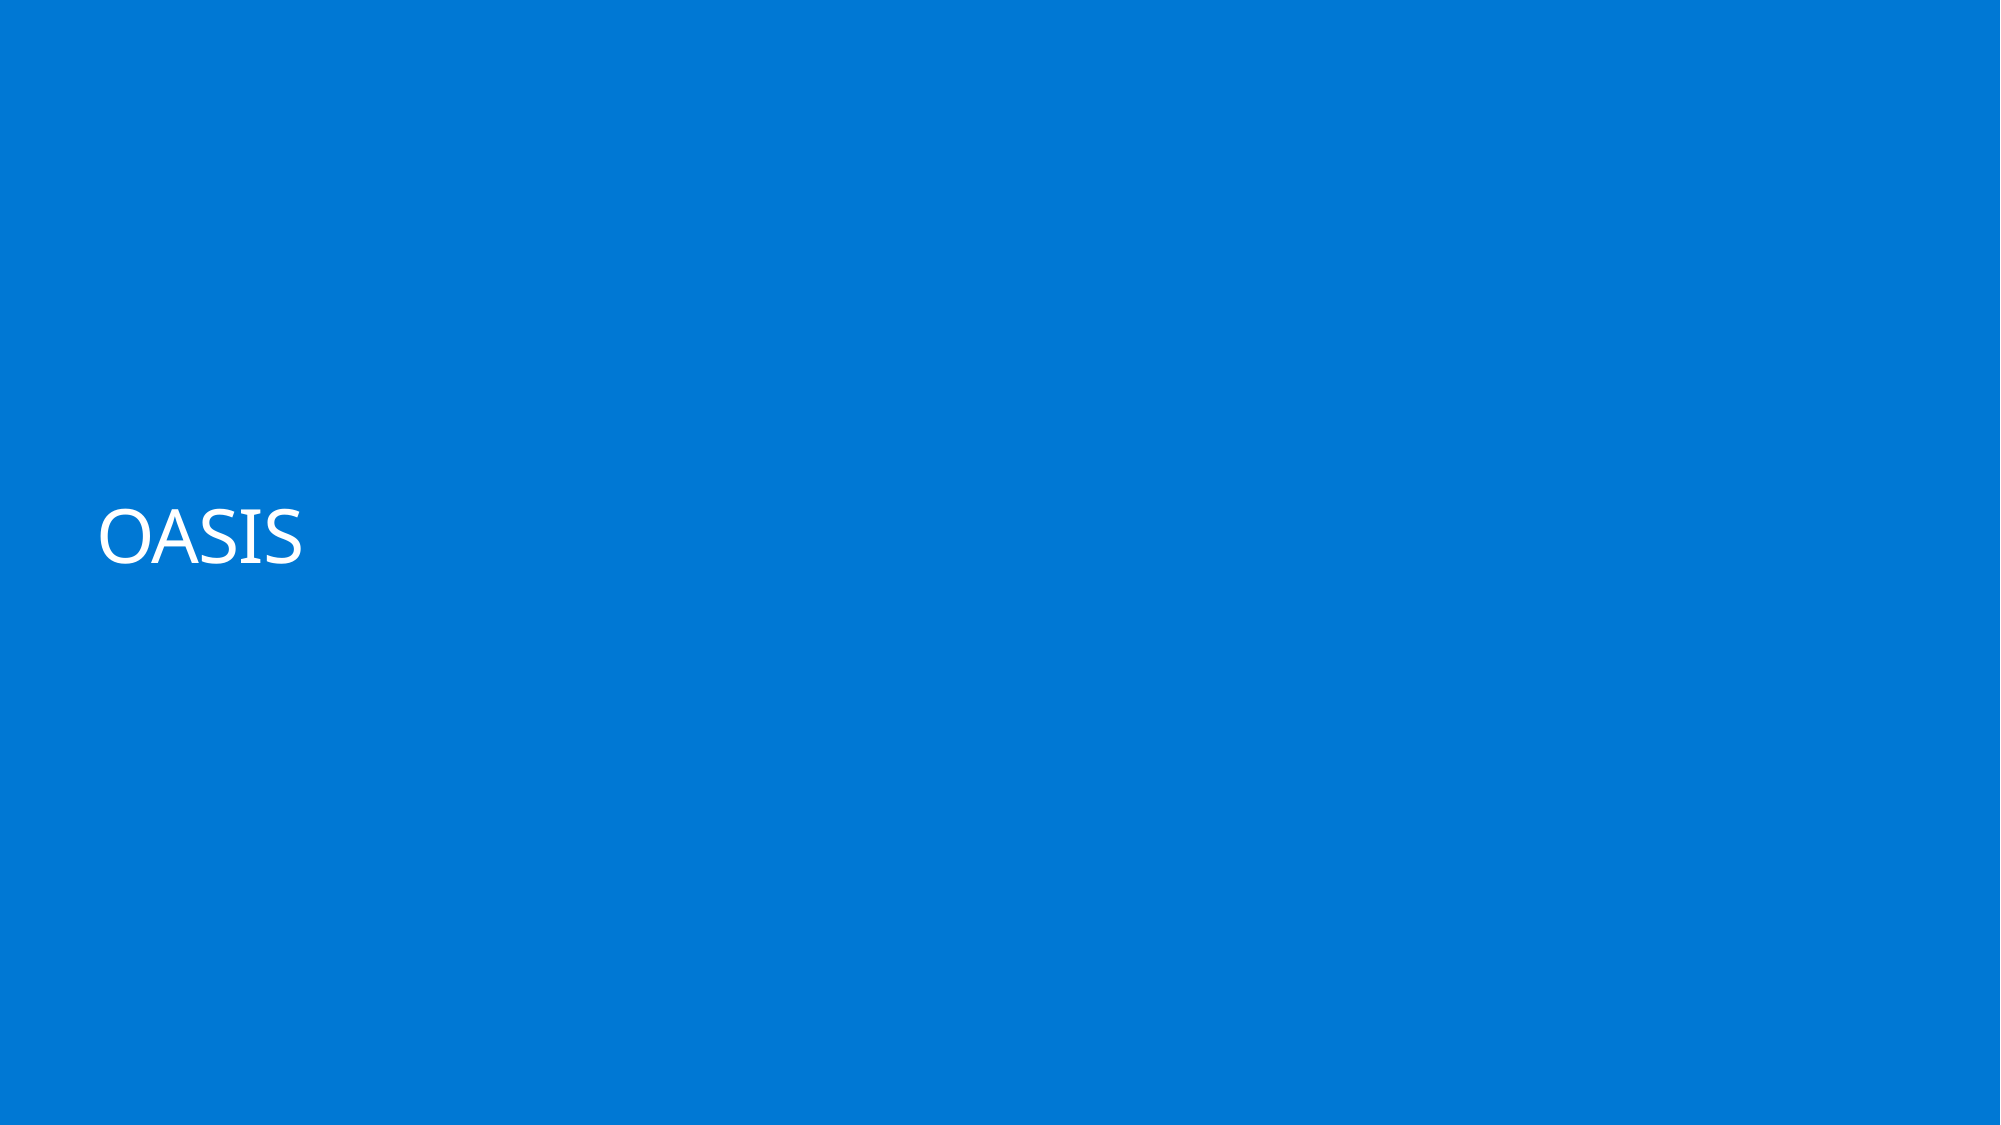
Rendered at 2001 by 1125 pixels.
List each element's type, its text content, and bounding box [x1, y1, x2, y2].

title OASIS [96, 498, 1596, 580]
